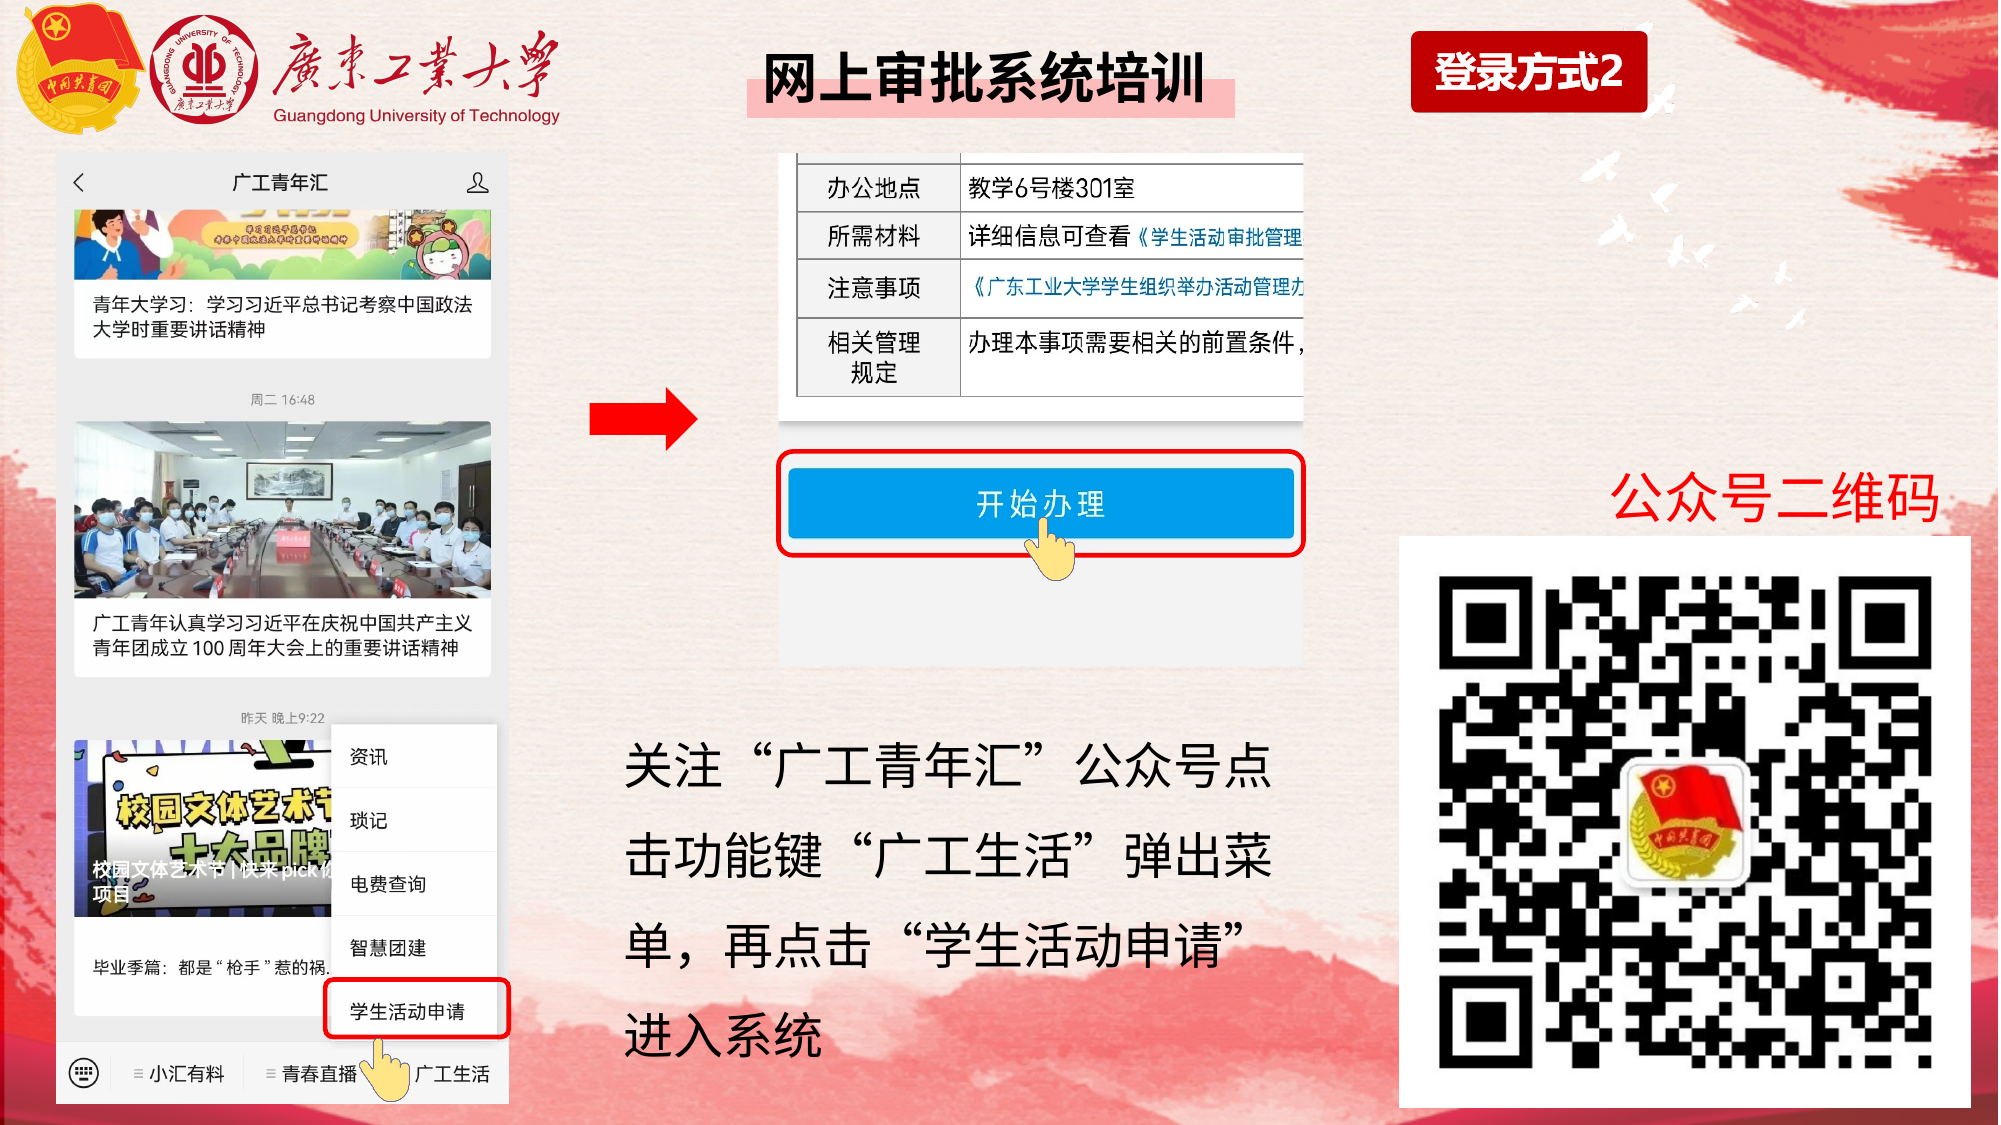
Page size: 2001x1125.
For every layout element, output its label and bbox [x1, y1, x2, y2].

text_box [778, 152, 1304, 666]
text_box [1399, 455, 2000, 1108]
picture [0, 0, 1998, 1125]
text_box [16, 2, 563, 141]
